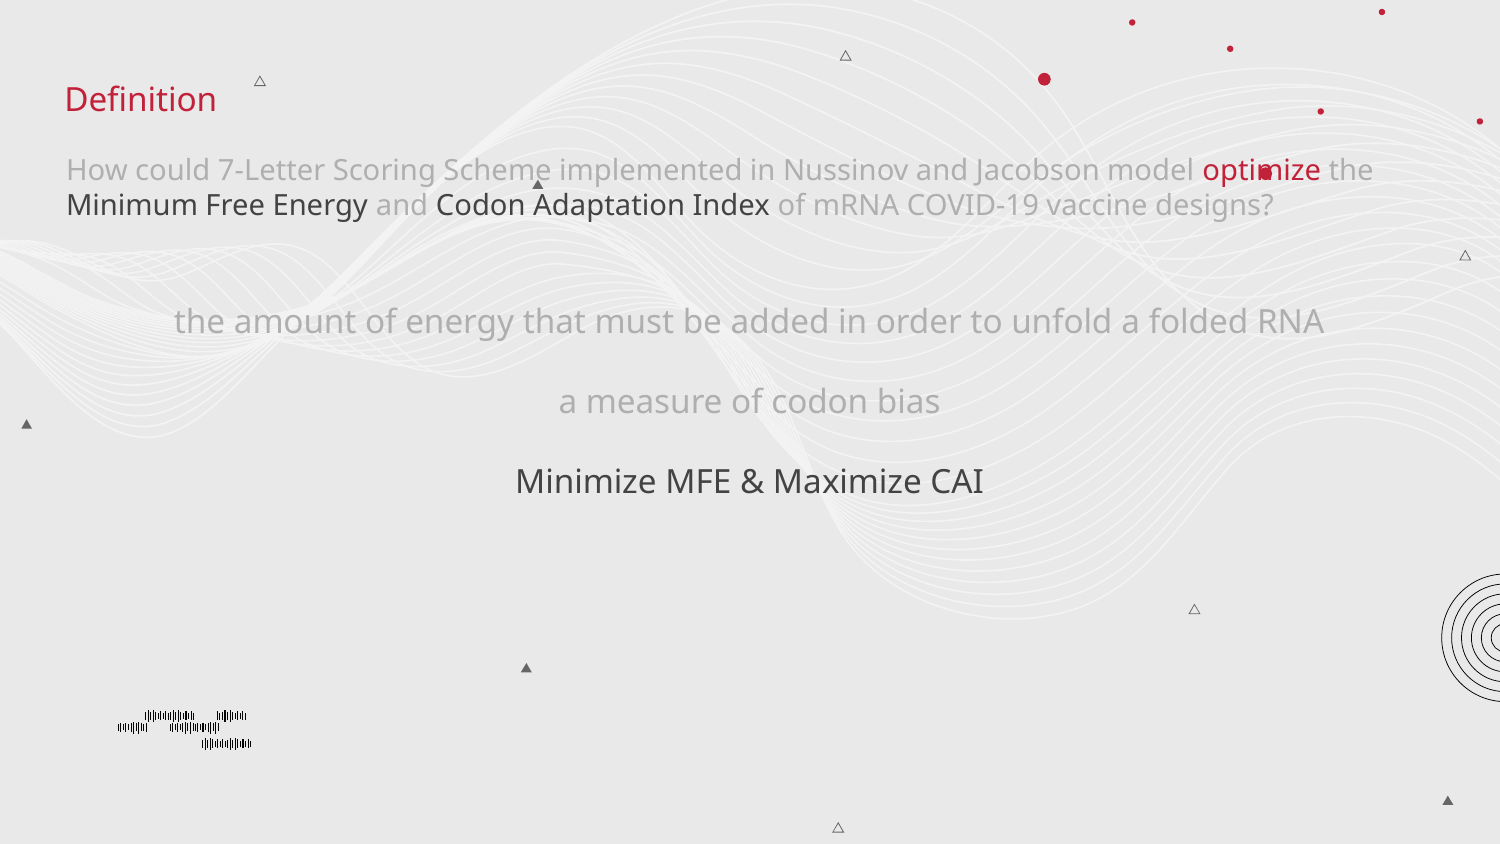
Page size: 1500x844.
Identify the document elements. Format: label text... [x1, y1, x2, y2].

text_box How could 7-Letter Scoring Scheme implemented in Nussinov and Jacobson model optimize the Minimum Free Energy and Codon Adaptation Index of mRNA COVID-19 vaccine designs? [51, 143, 1449, 229]
text_box the amount of energy that must be added in order to unfold a folded RNA a measure of codon bias Minimize MFE & Maximize CAI [51, 293, 1449, 508]
title Definition [64, 43, 981, 143]
